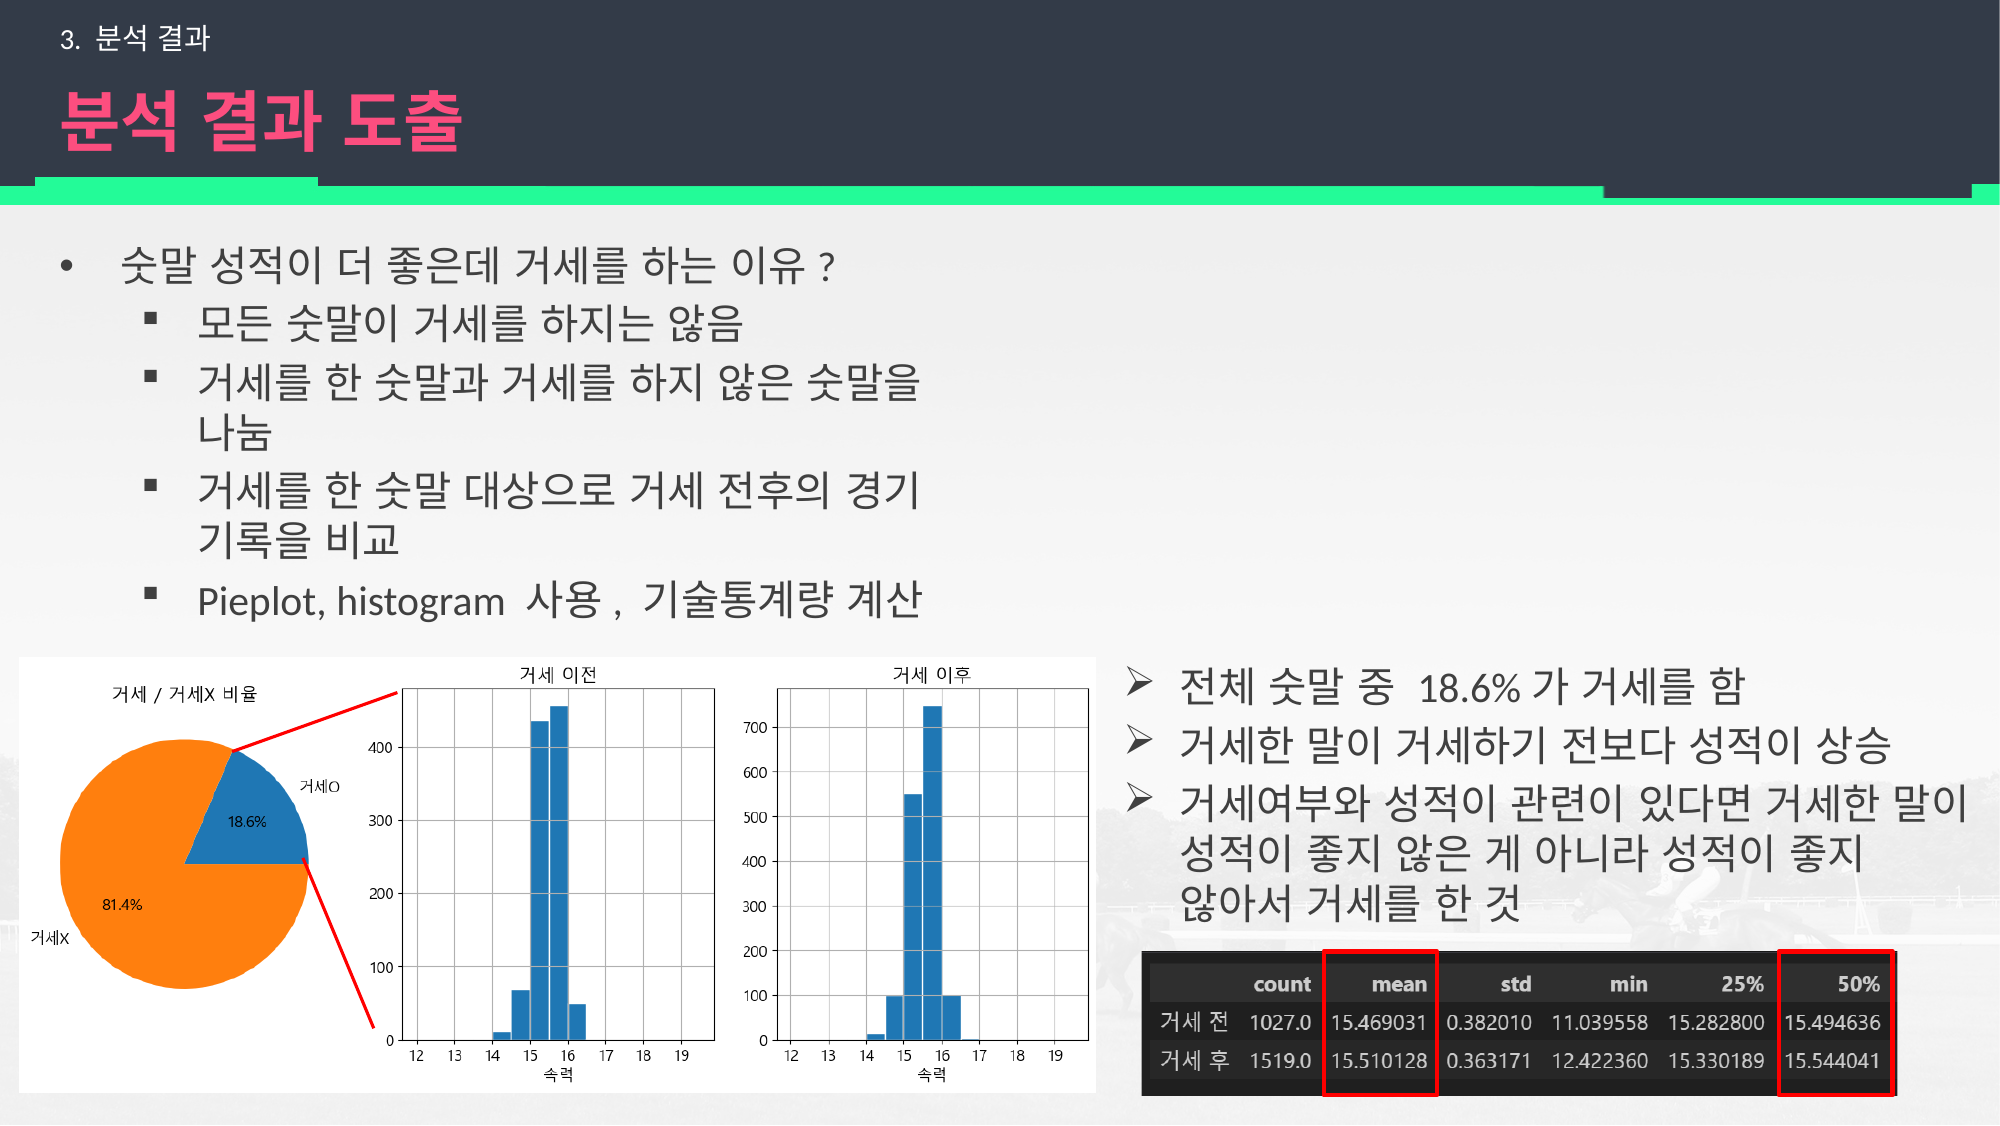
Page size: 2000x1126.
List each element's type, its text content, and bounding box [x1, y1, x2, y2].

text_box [302, 857, 374, 1029]
text_box 3. 분석 결과 [43, 0, 1401, 103]
text_box 전체 숫말 중 18.6%가 거세를 함 거세한 말이 거세하기 전보다 성적이 상승 거세여부와 성적이 관련이 있다면 거세한 말이 성적이 좋지 않은 게 아니라 성적이 좋지 않아서 거세를 한 것 [1096, 652, 2000, 1043]
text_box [231, 692, 398, 752]
list 숫말 성적이 더 좋은데 거세를 하는 이유? 모든 숫말이 거세를 하지는 않음 거세를 한 숫말과 거세를 하지 않은 숫말을 나눔 거세를 한 숫말 대상으로 거세 전후의 경기 기록을 비교 Pieplot, histogram 사용, 기술통계량 계산 [43, 231, 1024, 655]
picture [0, 0, 2000, 1125]
title 분석 결과 도출 [43, 103, 1401, 186]
